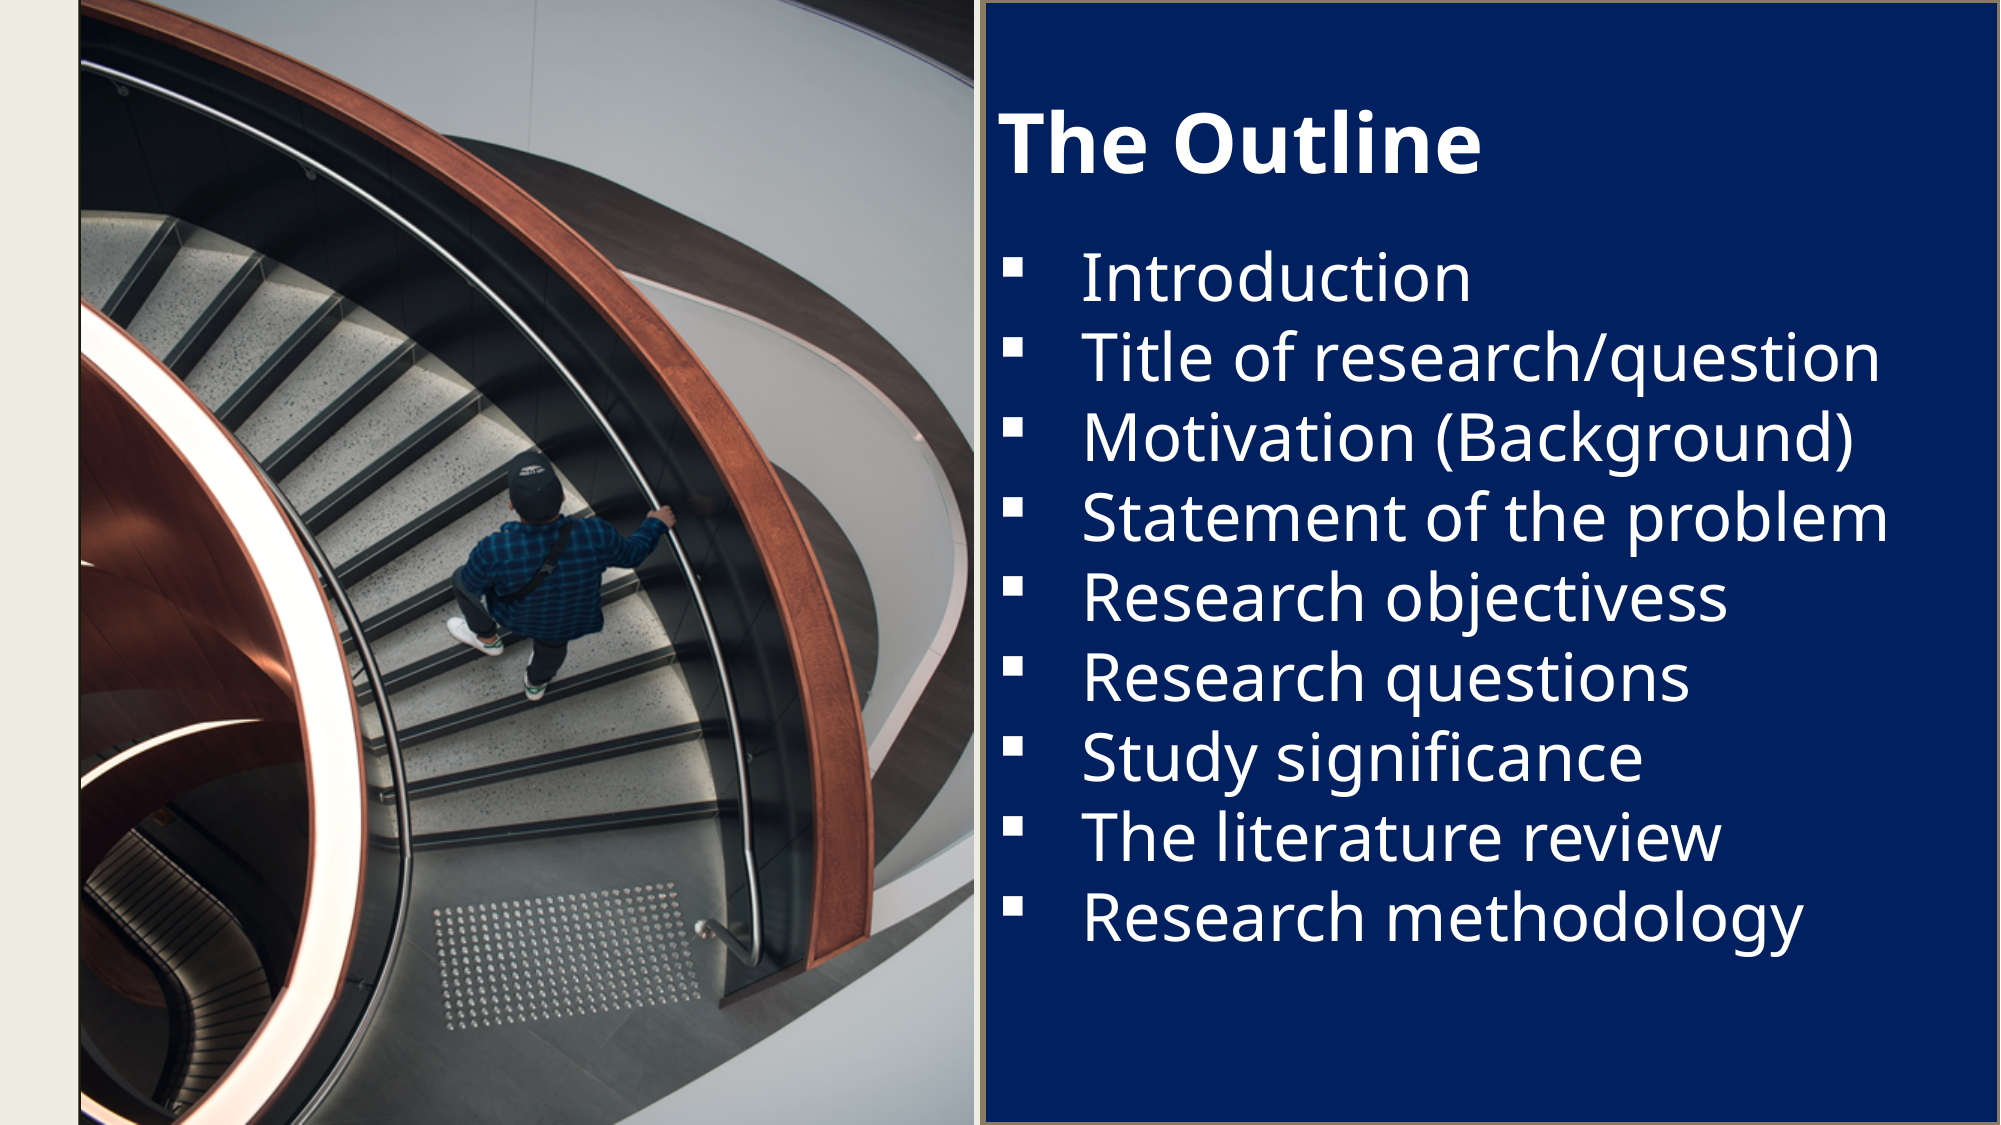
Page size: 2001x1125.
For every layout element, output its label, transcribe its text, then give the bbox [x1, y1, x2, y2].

text_box The Outline Introduction Title of research/question Motivation (Background) Statement of the problem Research objectivess Research questions Study significance The literature review Research methodology [980, 0, 2000, 1125]
picture [81, 0, 974, 1125]
